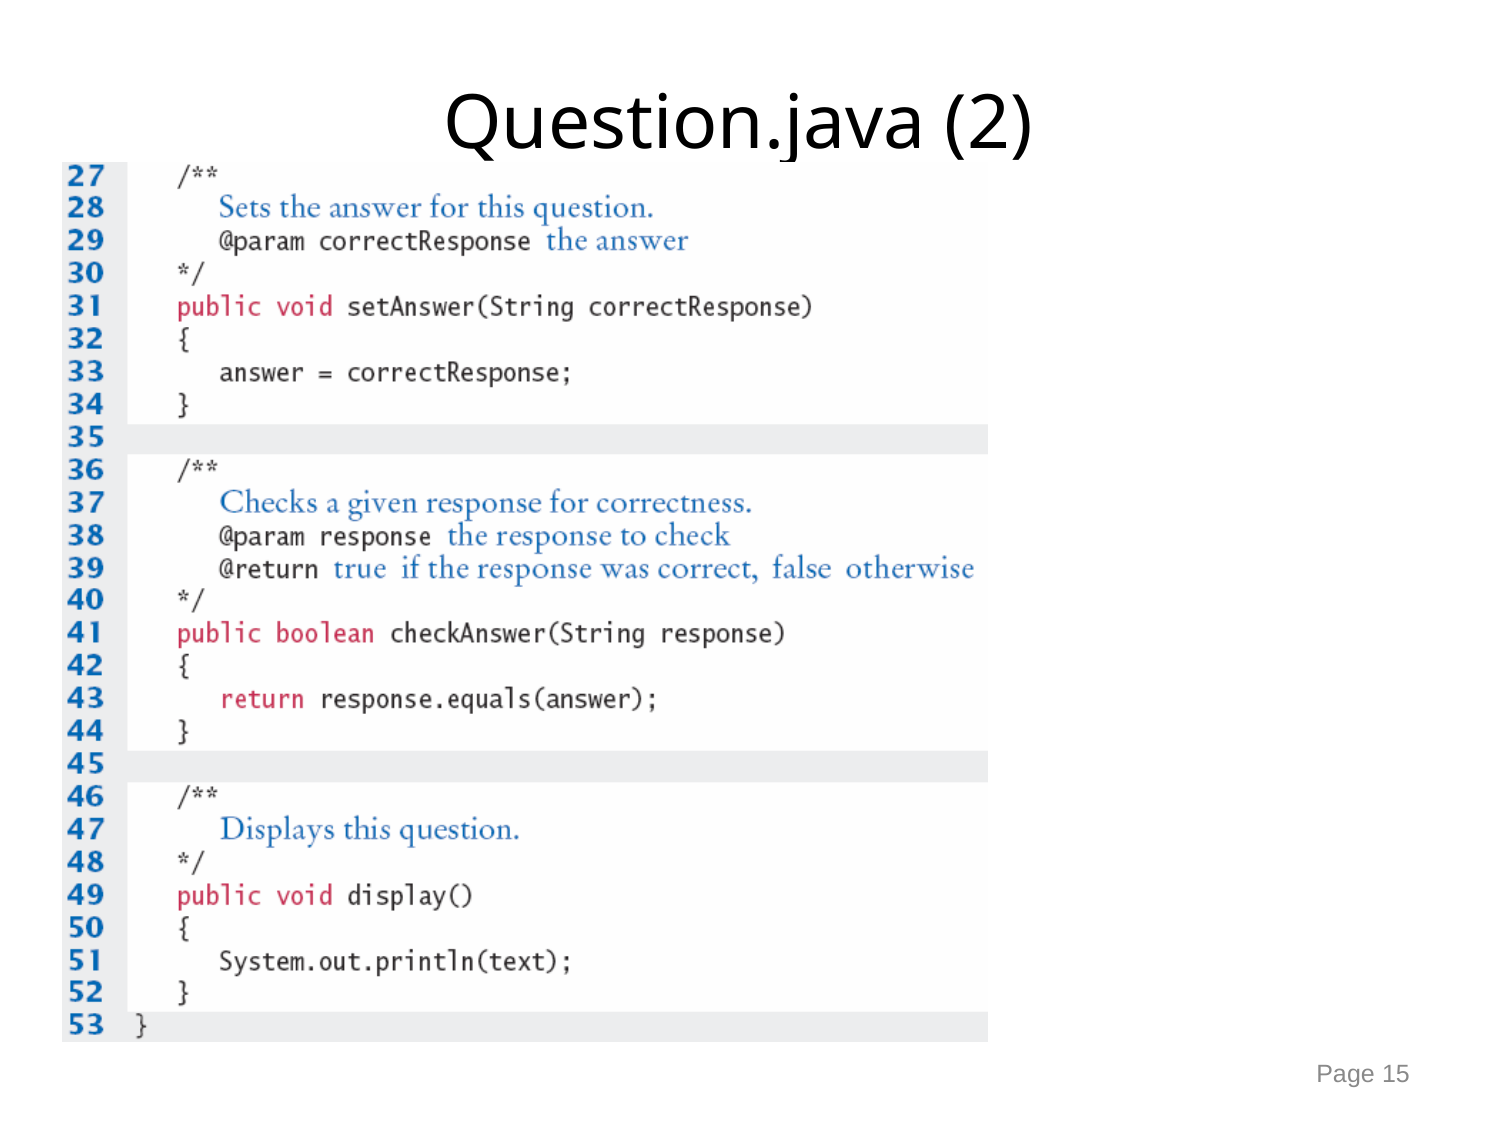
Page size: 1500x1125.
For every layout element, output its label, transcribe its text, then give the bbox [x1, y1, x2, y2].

picture [62, 162, 988, 1043]
title Question.java (2) [63, 24, 1414, 213]
slide_number Page 15 [1074, 1042, 1425, 1103]
